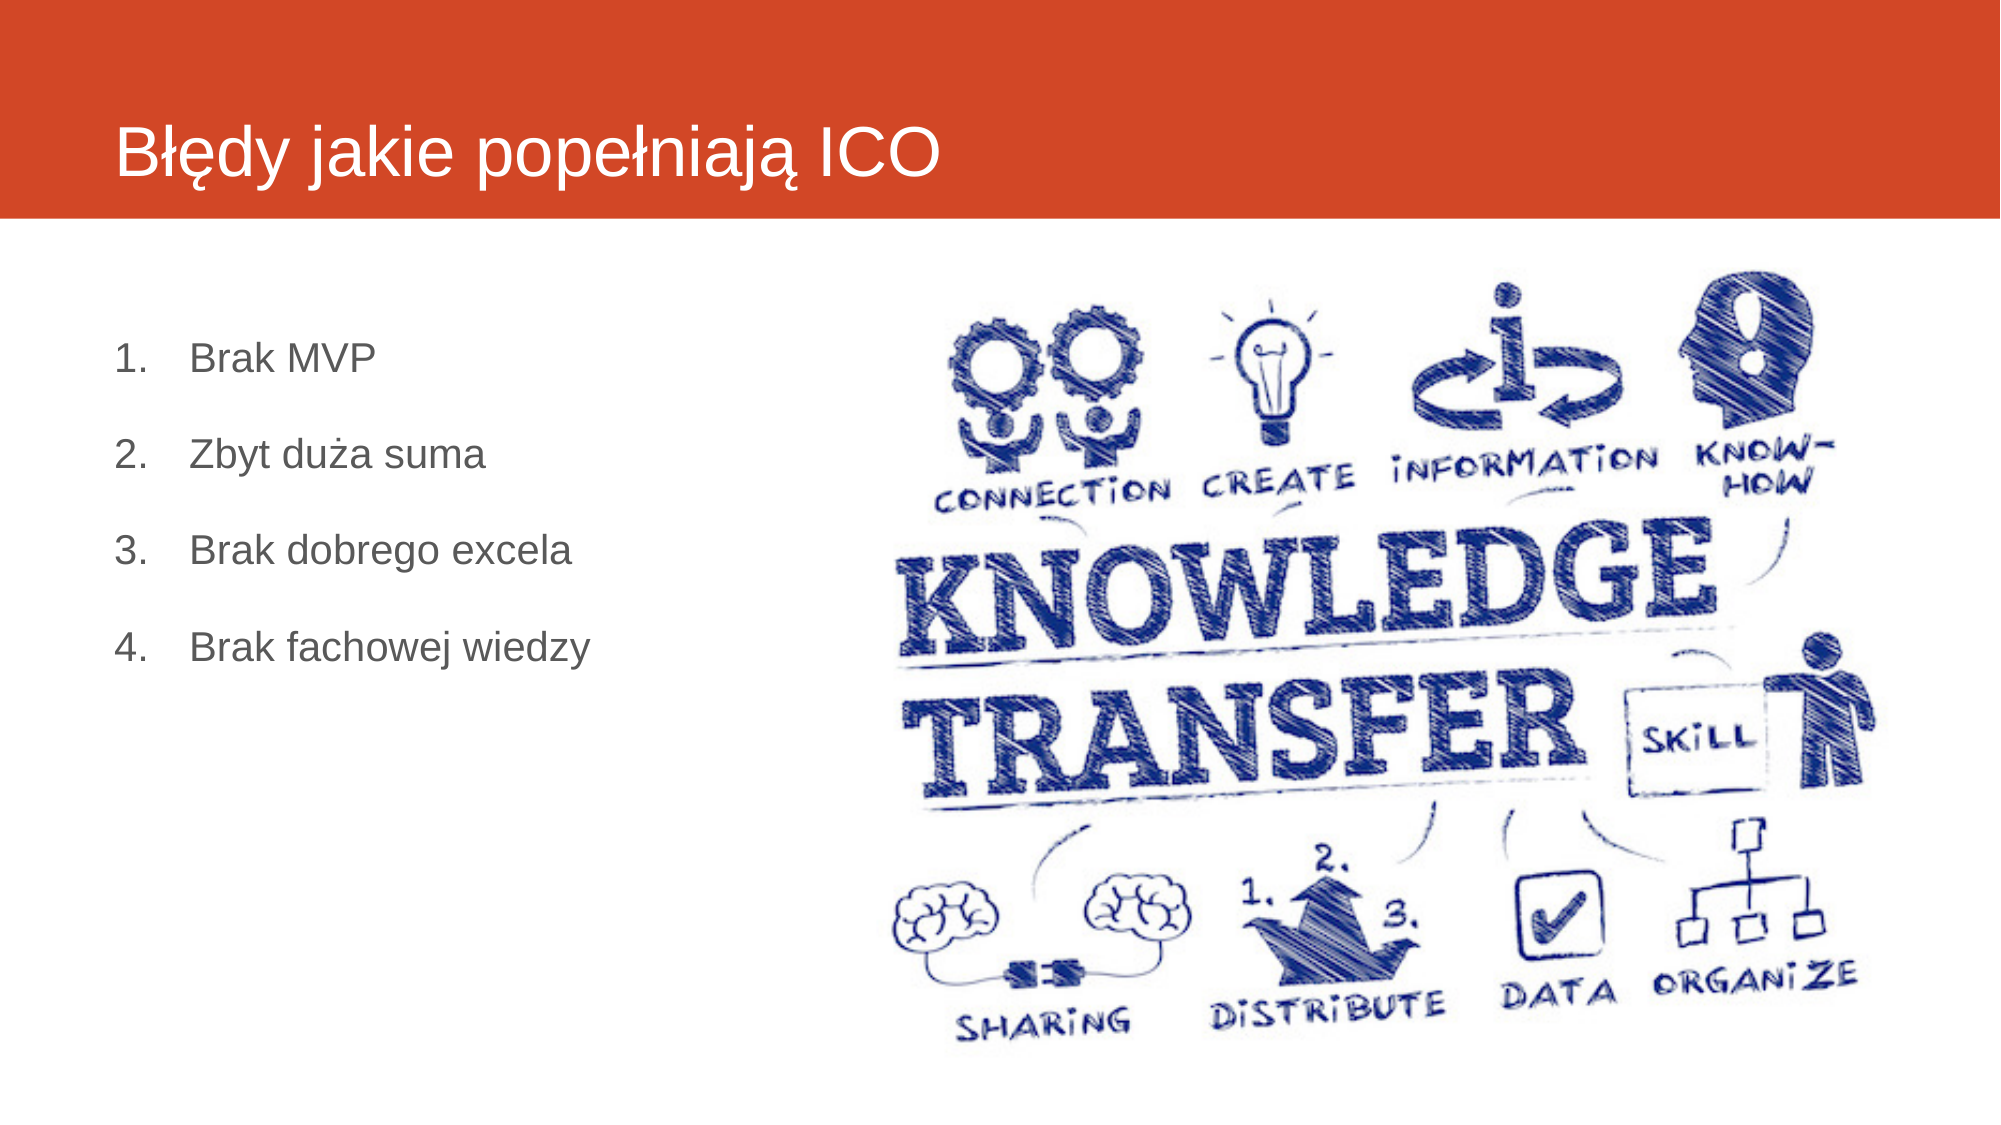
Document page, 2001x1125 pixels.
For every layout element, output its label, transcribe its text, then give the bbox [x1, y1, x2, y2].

title Błędy jakie popełniają ICO [99, 0, 1863, 199]
list Brak MVP Zbyt duża suma Brak dobrego excela Brak fachowej wiedzy [99, 307, 843, 994]
picture [843, 251, 1914, 1079]
